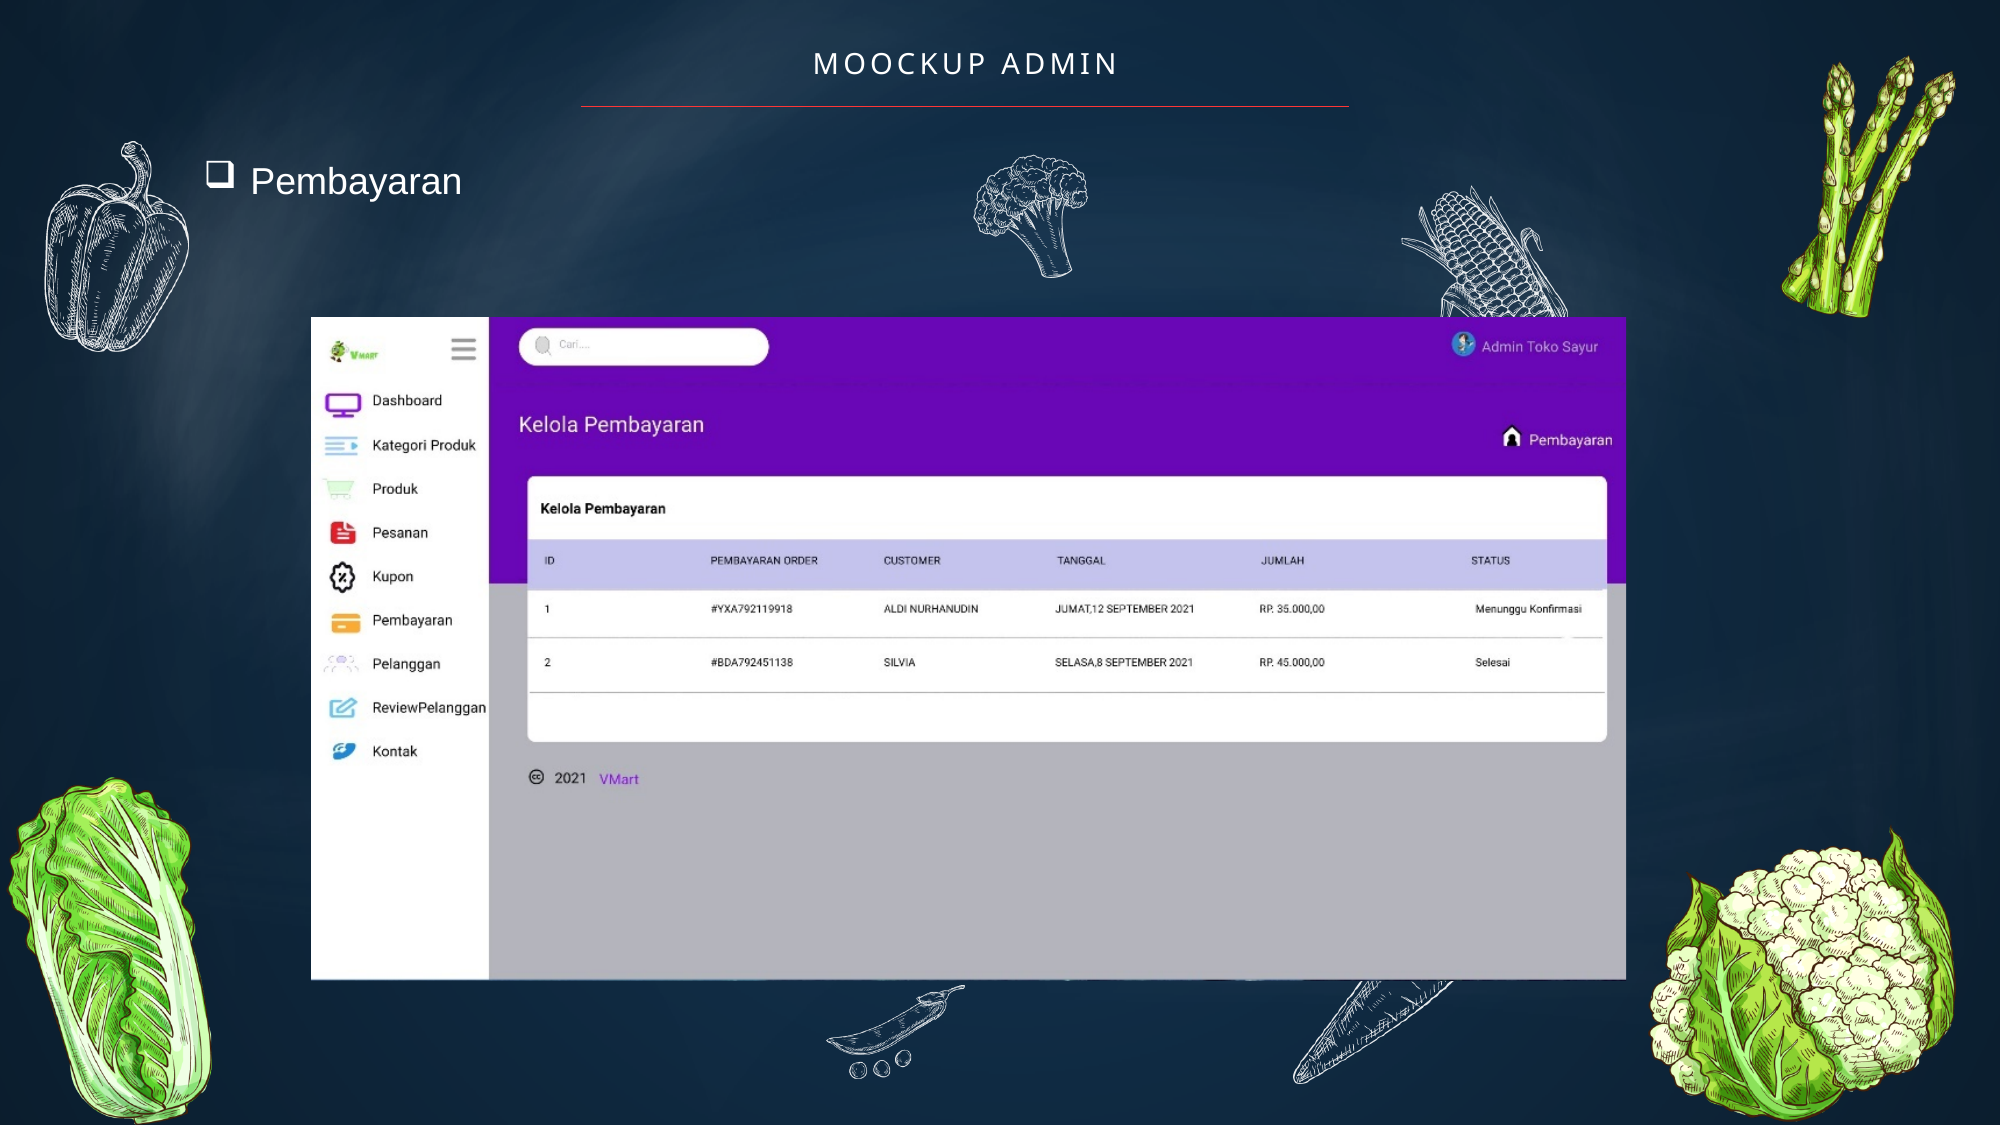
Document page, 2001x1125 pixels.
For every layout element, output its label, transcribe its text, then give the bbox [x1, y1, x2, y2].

text_box MOOCKUP ADMIN [403, 22, 1527, 103]
text_box Pembayaran [189, 149, 1189, 210]
picture [0, 0, 2000, 1125]
